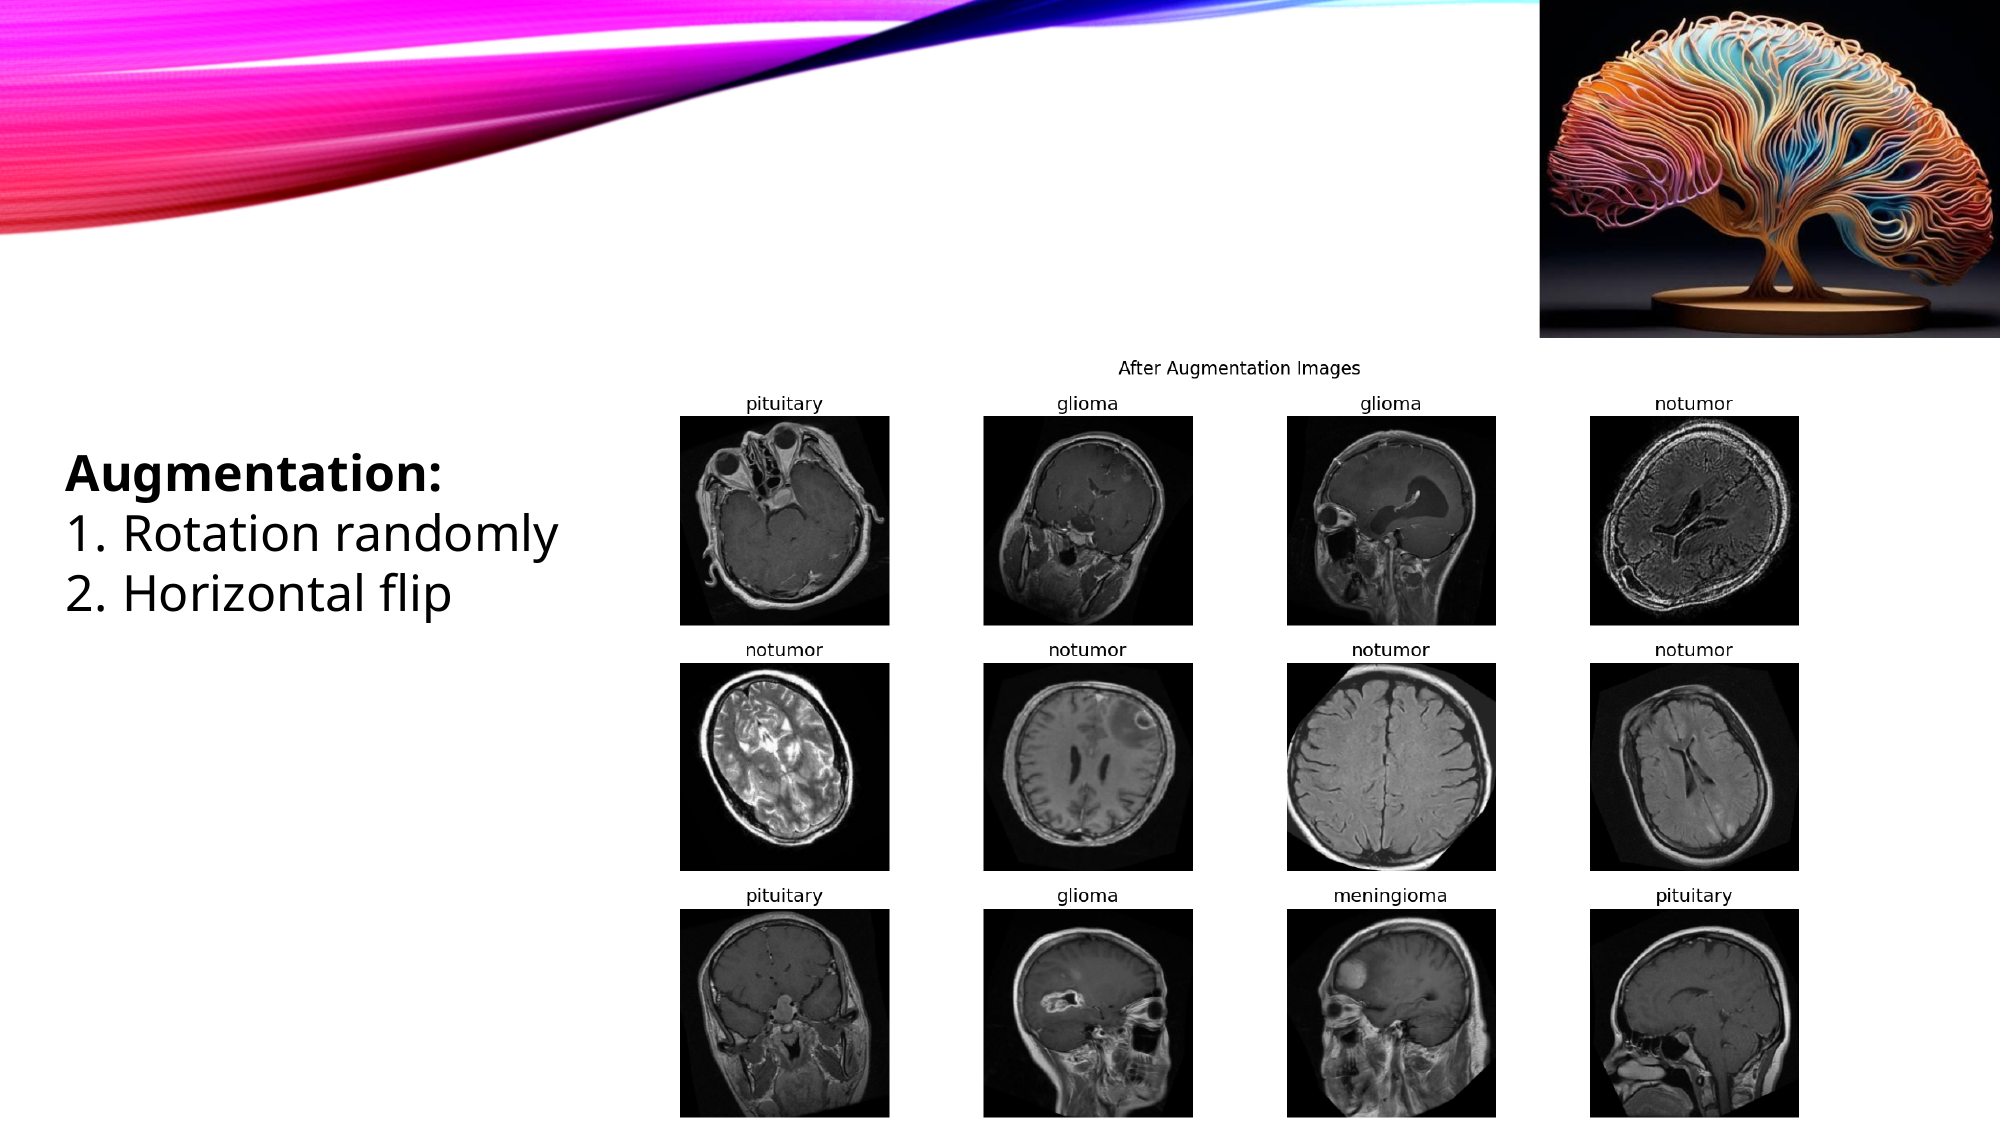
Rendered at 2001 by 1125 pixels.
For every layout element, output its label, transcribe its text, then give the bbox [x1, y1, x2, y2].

picture [0, 0, 2000, 338]
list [672, 352, 1806, 1125]
text_box Augmentation: Rotation randomly Horizontal flip [51, 434, 592, 629]
